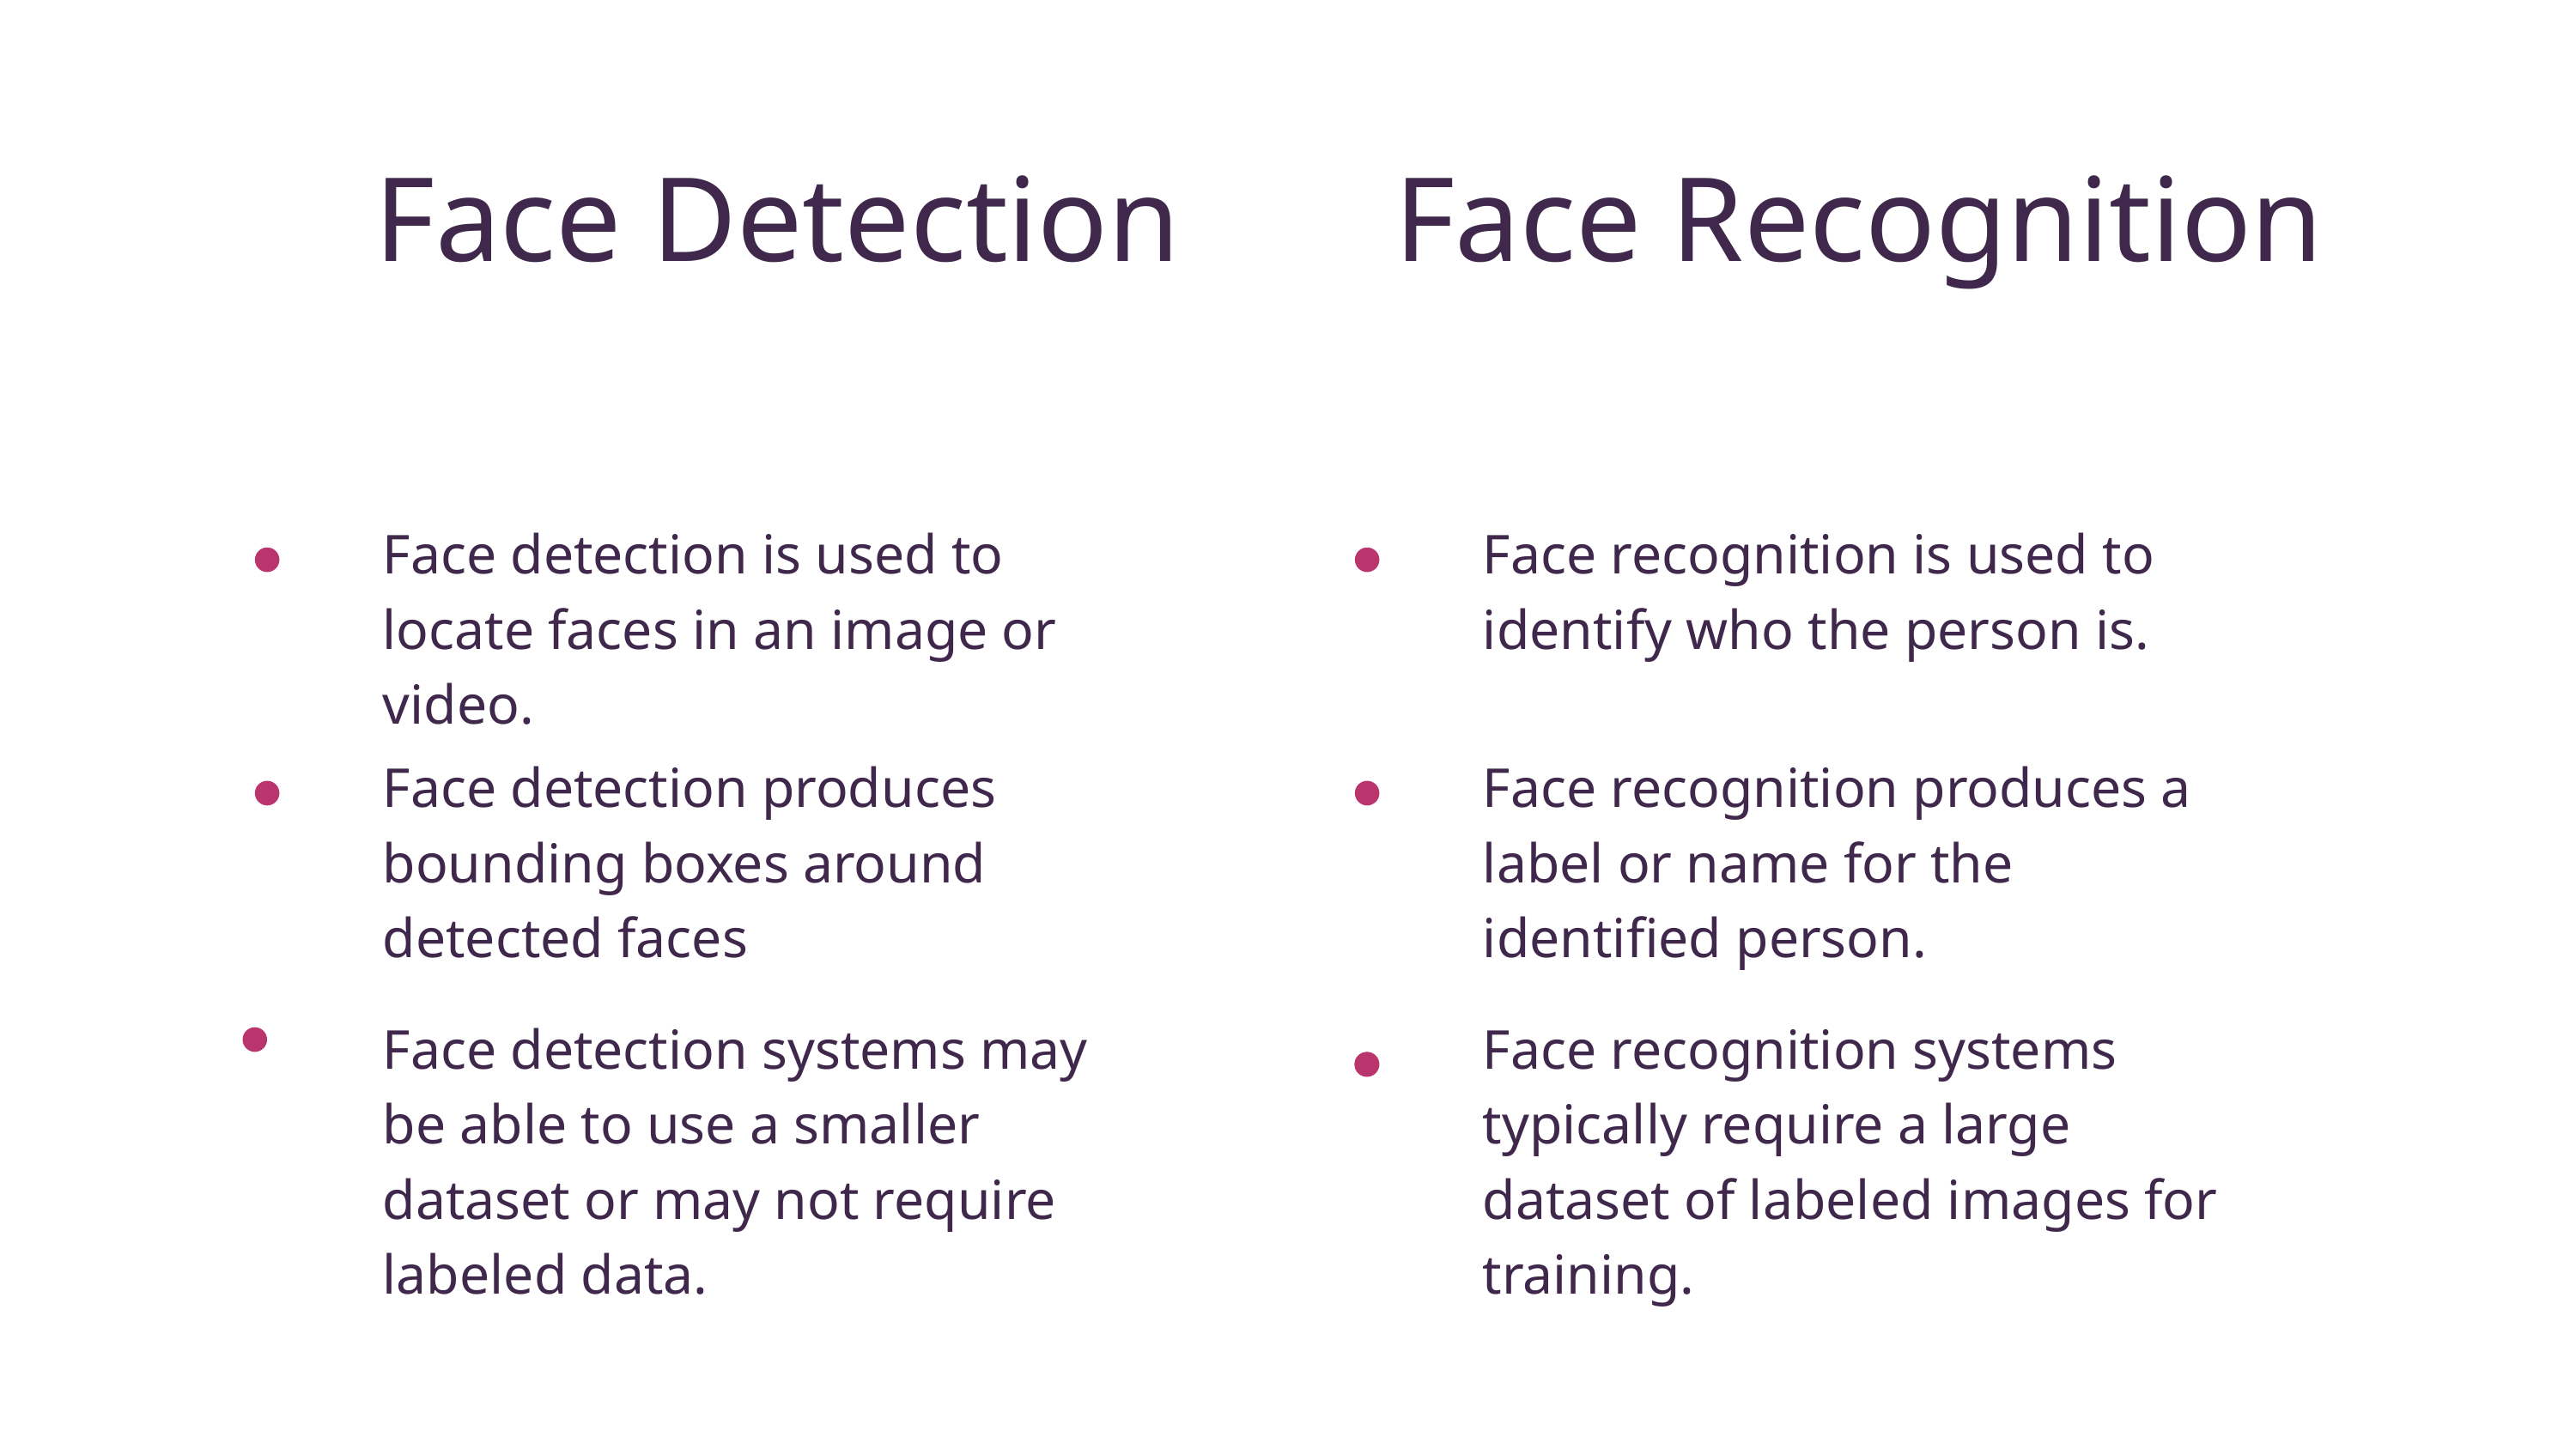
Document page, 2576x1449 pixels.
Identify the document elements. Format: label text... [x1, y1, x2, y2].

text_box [1353, 1052, 1380, 1077]
text_box Face detection is used to locate faces in an image or video. [382, 509, 1126, 736]
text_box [1354, 780, 1380, 806]
text_box Face detection produces bounding boxes around detected faces [382, 743, 1126, 969]
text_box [242, 1027, 268, 1052]
text_box Face Recognition [1394, 144, 2325, 285]
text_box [254, 547, 280, 573]
text_box Face recognition produces a label or name for the identified person. [1482, 743, 2226, 969]
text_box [1354, 547, 1380, 573]
text_box Face recognition is used to identify who the person is. [1482, 509, 2226, 660]
text_box Face detection systems may be able to use a smaller dataset or may not require labeled data. [382, 1004, 1126, 1306]
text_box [254, 780, 280, 806]
text_box Face recognition systems typically require a large dataset of labeled images for training. [1482, 1004, 2226, 1306]
text_box Face Detection [374, 144, 1182, 285]
